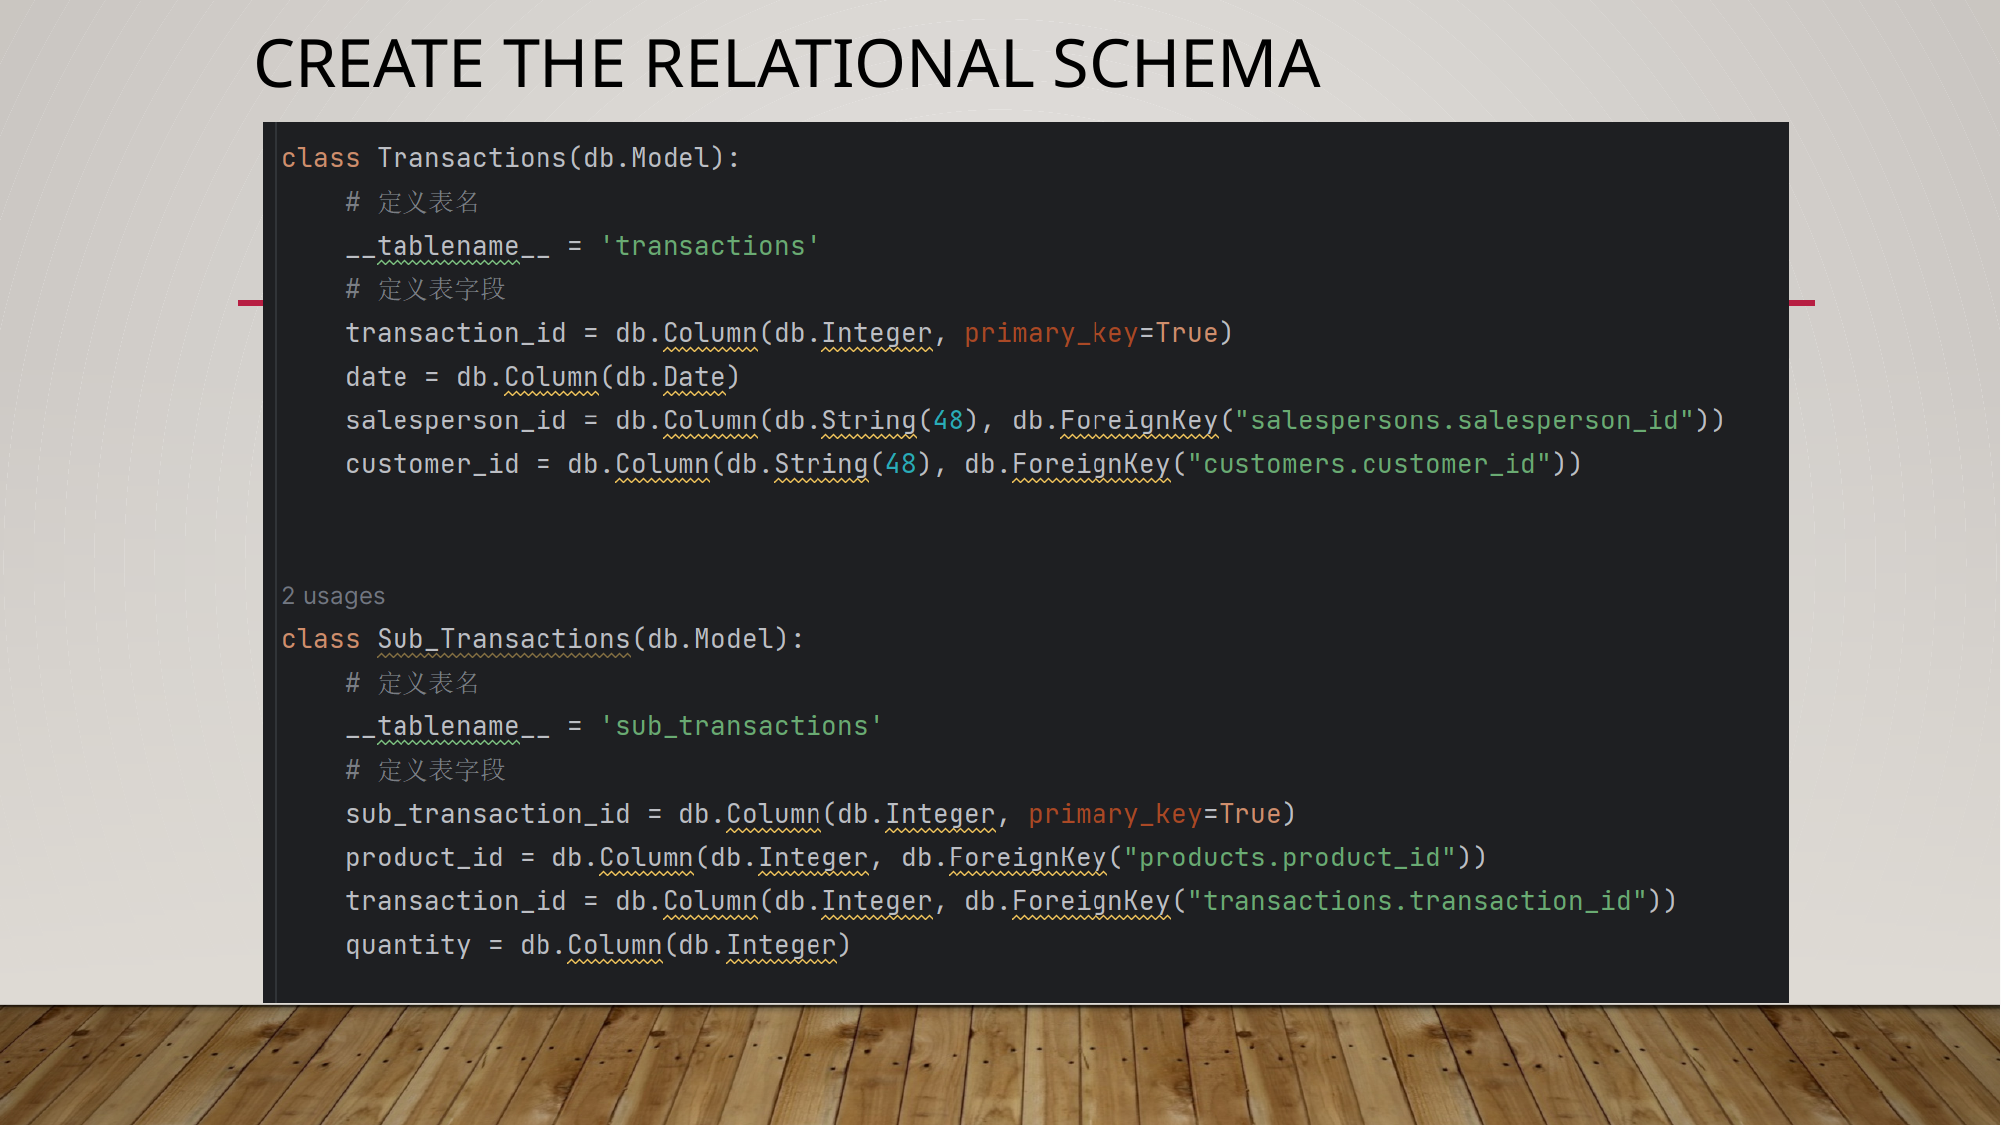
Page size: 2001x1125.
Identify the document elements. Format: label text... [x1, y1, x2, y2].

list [263, 122, 1789, 1003]
picture [0, 1005, 2000, 1125]
title create the relational schema [238, 22, 1814, 195]
